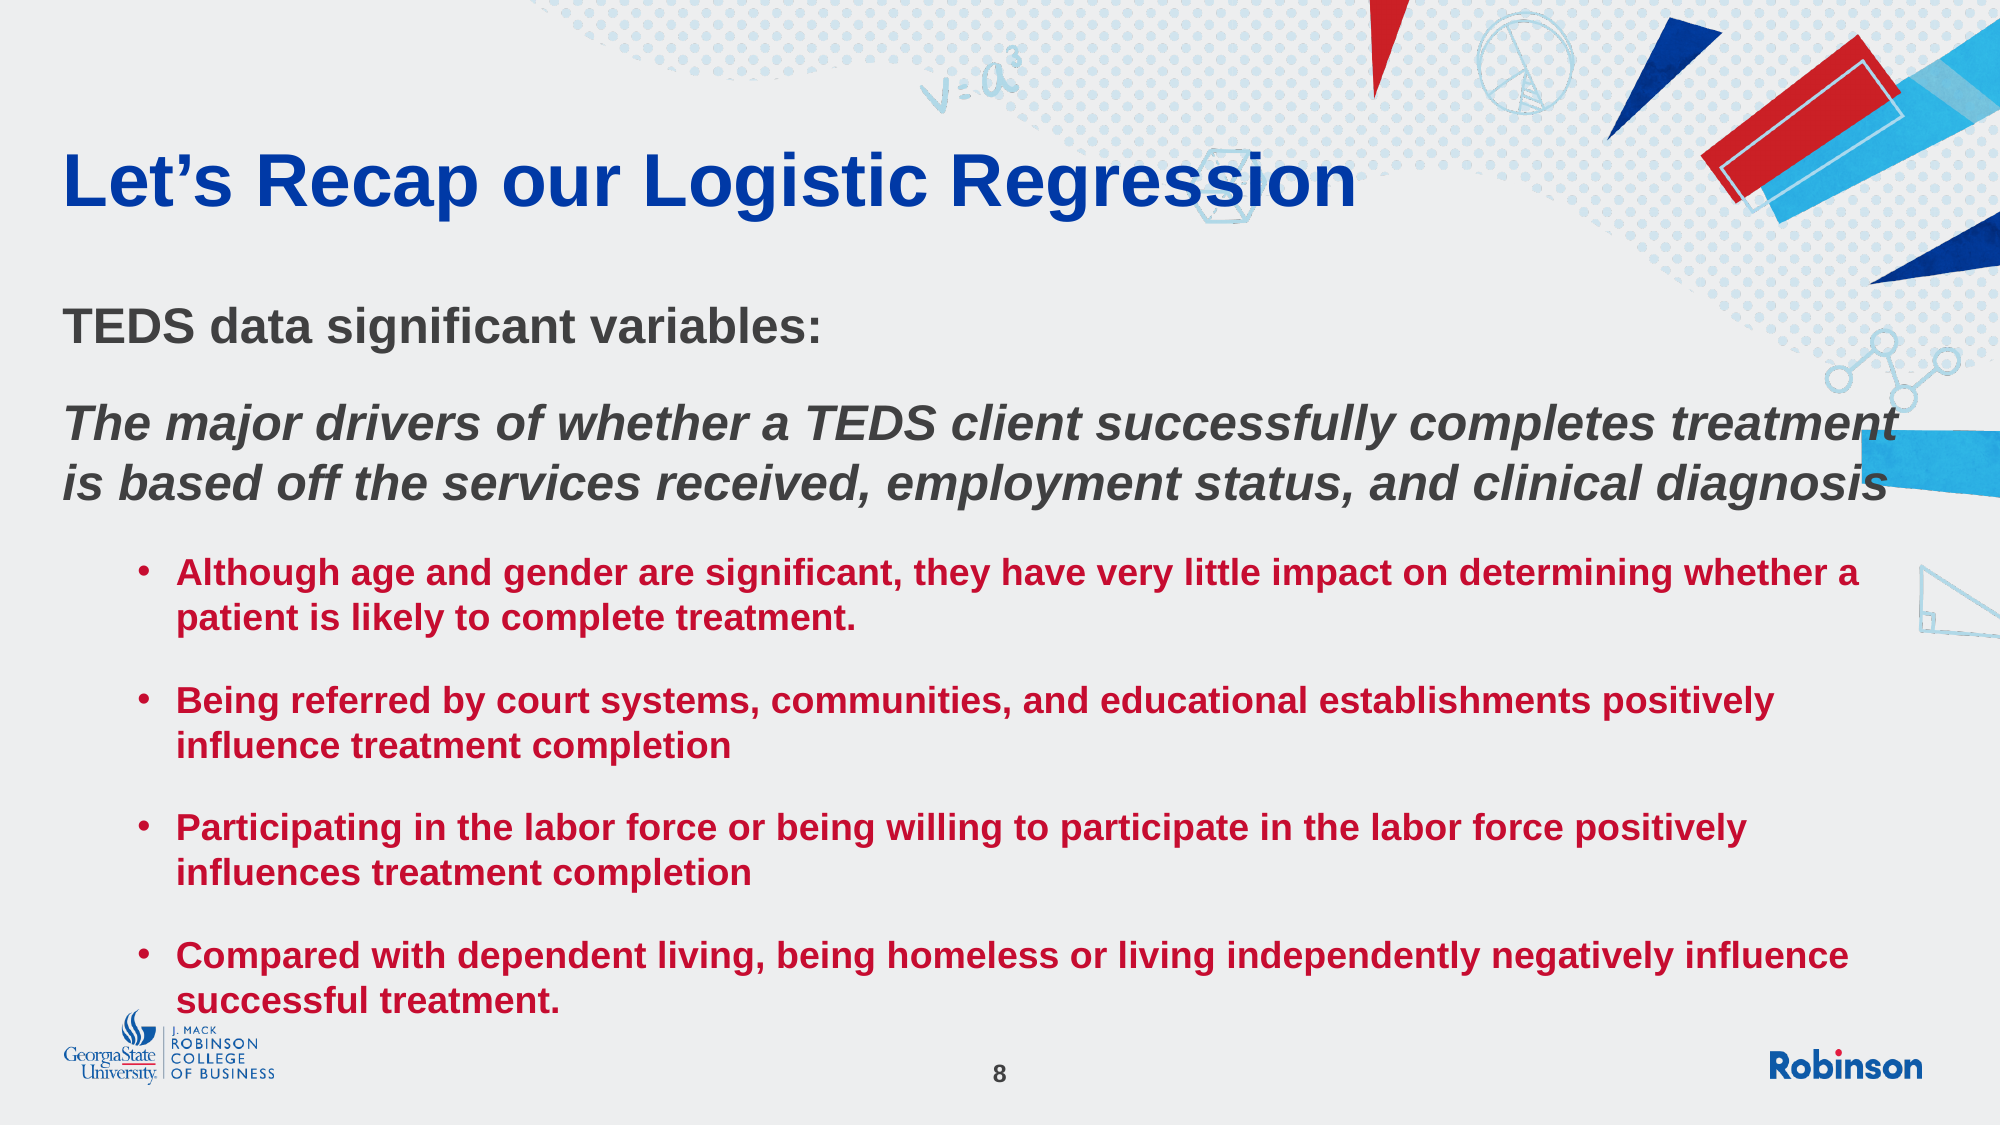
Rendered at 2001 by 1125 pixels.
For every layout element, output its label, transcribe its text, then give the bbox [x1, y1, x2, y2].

picture [0, 0, 2000, 1125]
slide_number 8 [774, 1042, 1225, 1103]
title Let’s Recap our Logistic Regression [62, 141, 1938, 223]
list TEDS data significant variables: The major drivers of whether a TEDS client successfully completes treatment is based off the services received, employment status, and clinical diagnosis Although age and gender are significant, they have very little impact on determining whether a patient is likely to complete treatment. Being referred by court systems, communities, and educational establishments positively influence treatment completion Participating in the labor force or being willing to participate in the labor force positively influences treatment completion Compared with dependent living, being homeless or living independently negatively influence successful treatment. [62, 293, 1938, 1081]
